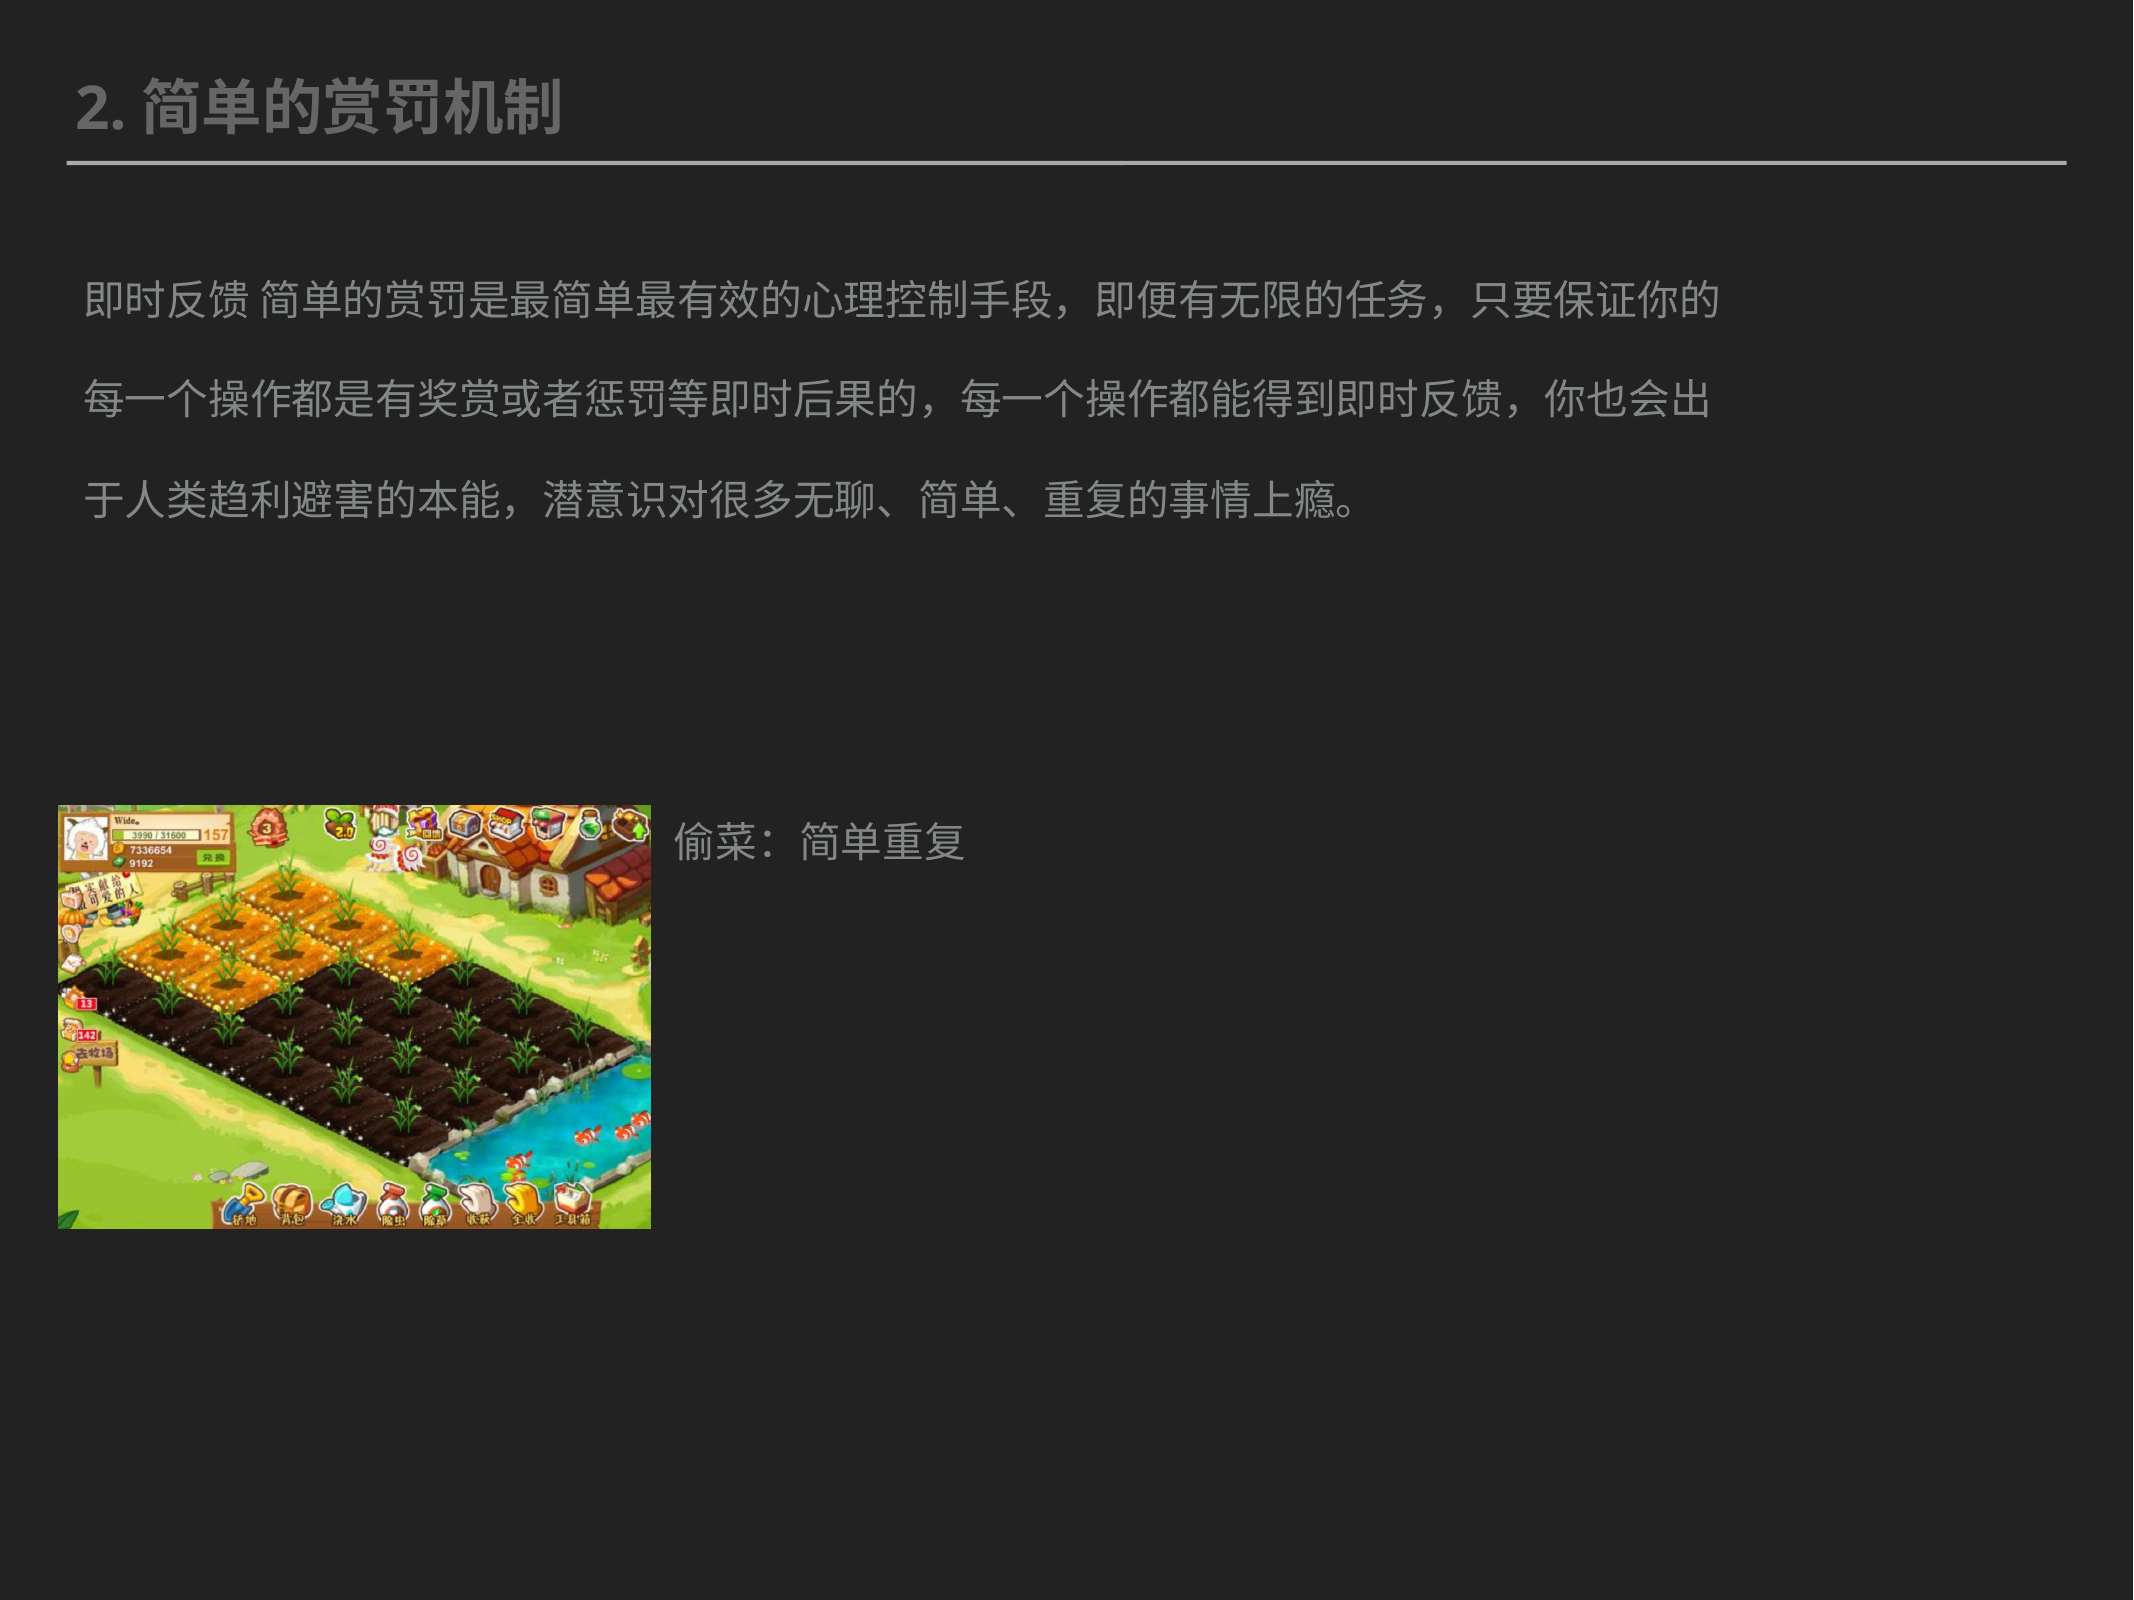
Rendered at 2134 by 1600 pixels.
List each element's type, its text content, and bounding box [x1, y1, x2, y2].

list 2.简单的赏罚机制 [66, 47, 1901, 151]
text_box 偷菜：简单重复 [665, 807, 975, 875]
picture [57, 805, 651, 1230]
text_box 即时反馈 简单的赏罚是最简单最有效的心理控制手段，即便有无限的任务，只要保证你的 每一个操作都是有奖赏或者惩罚等即时后果的，每一个操作都能得到即时反馈，你也会出 于人类趋利避害的本能，潜意识对很多无聊、简单、重复的事情上瘾。 [74, 265, 1730, 532]
